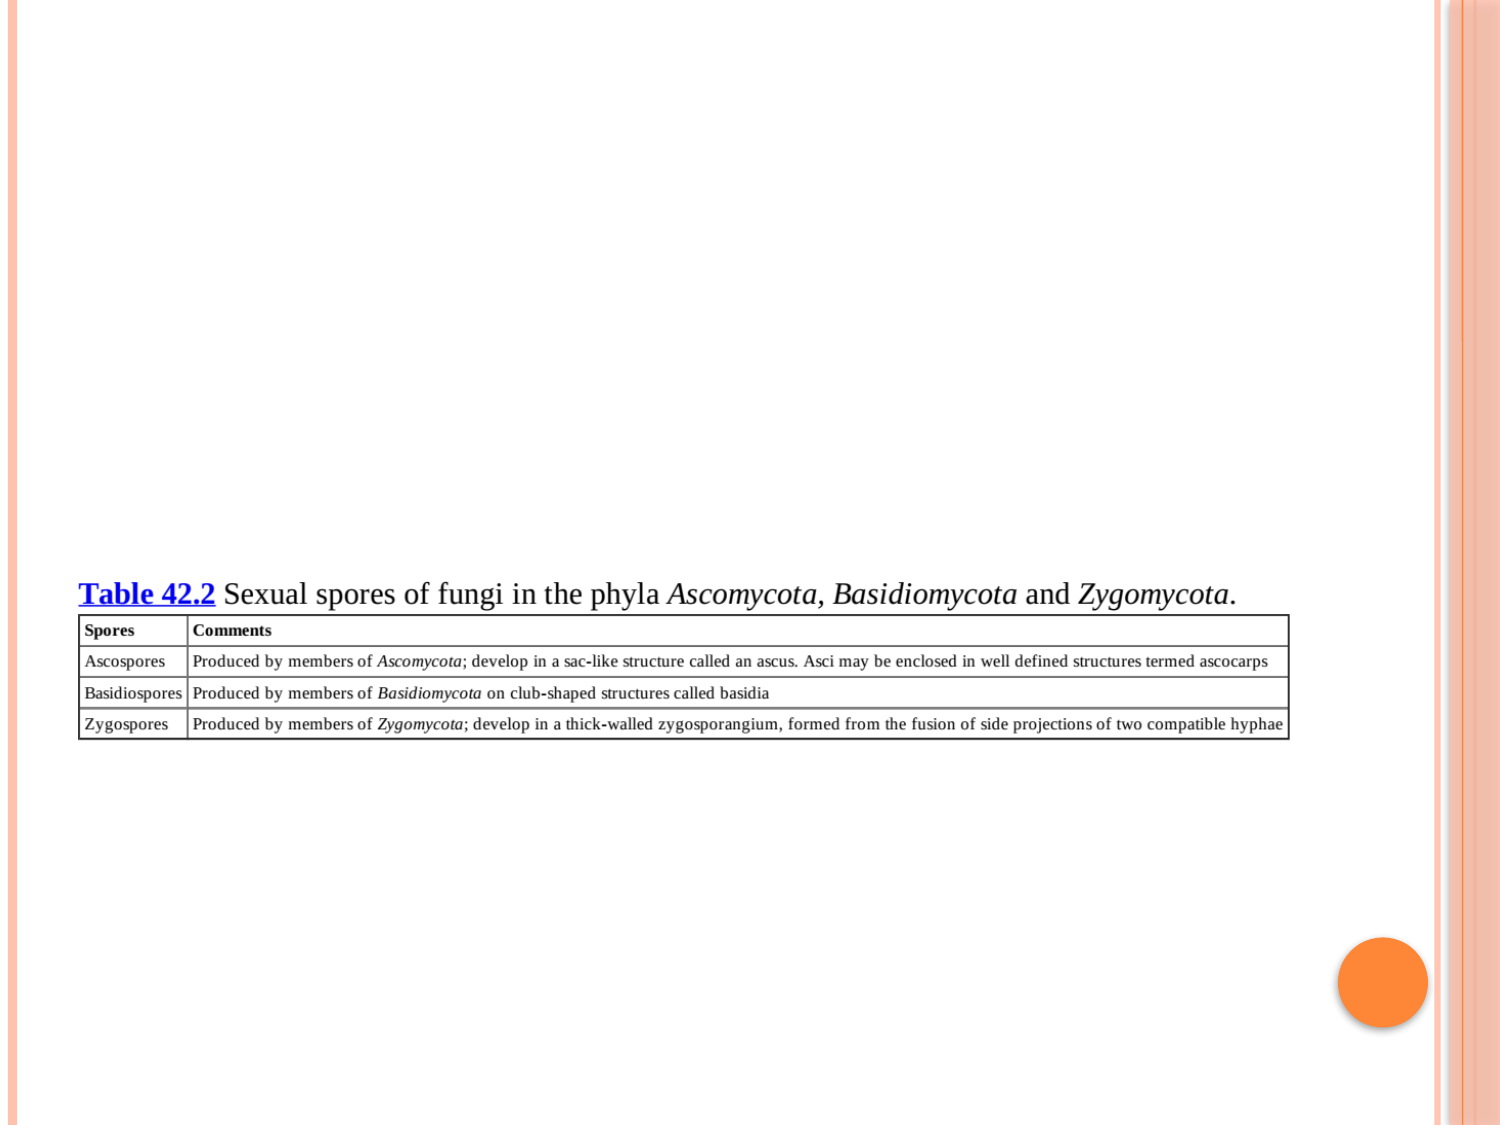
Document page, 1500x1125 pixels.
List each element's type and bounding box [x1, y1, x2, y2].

list [74, 576, 1301, 748]
